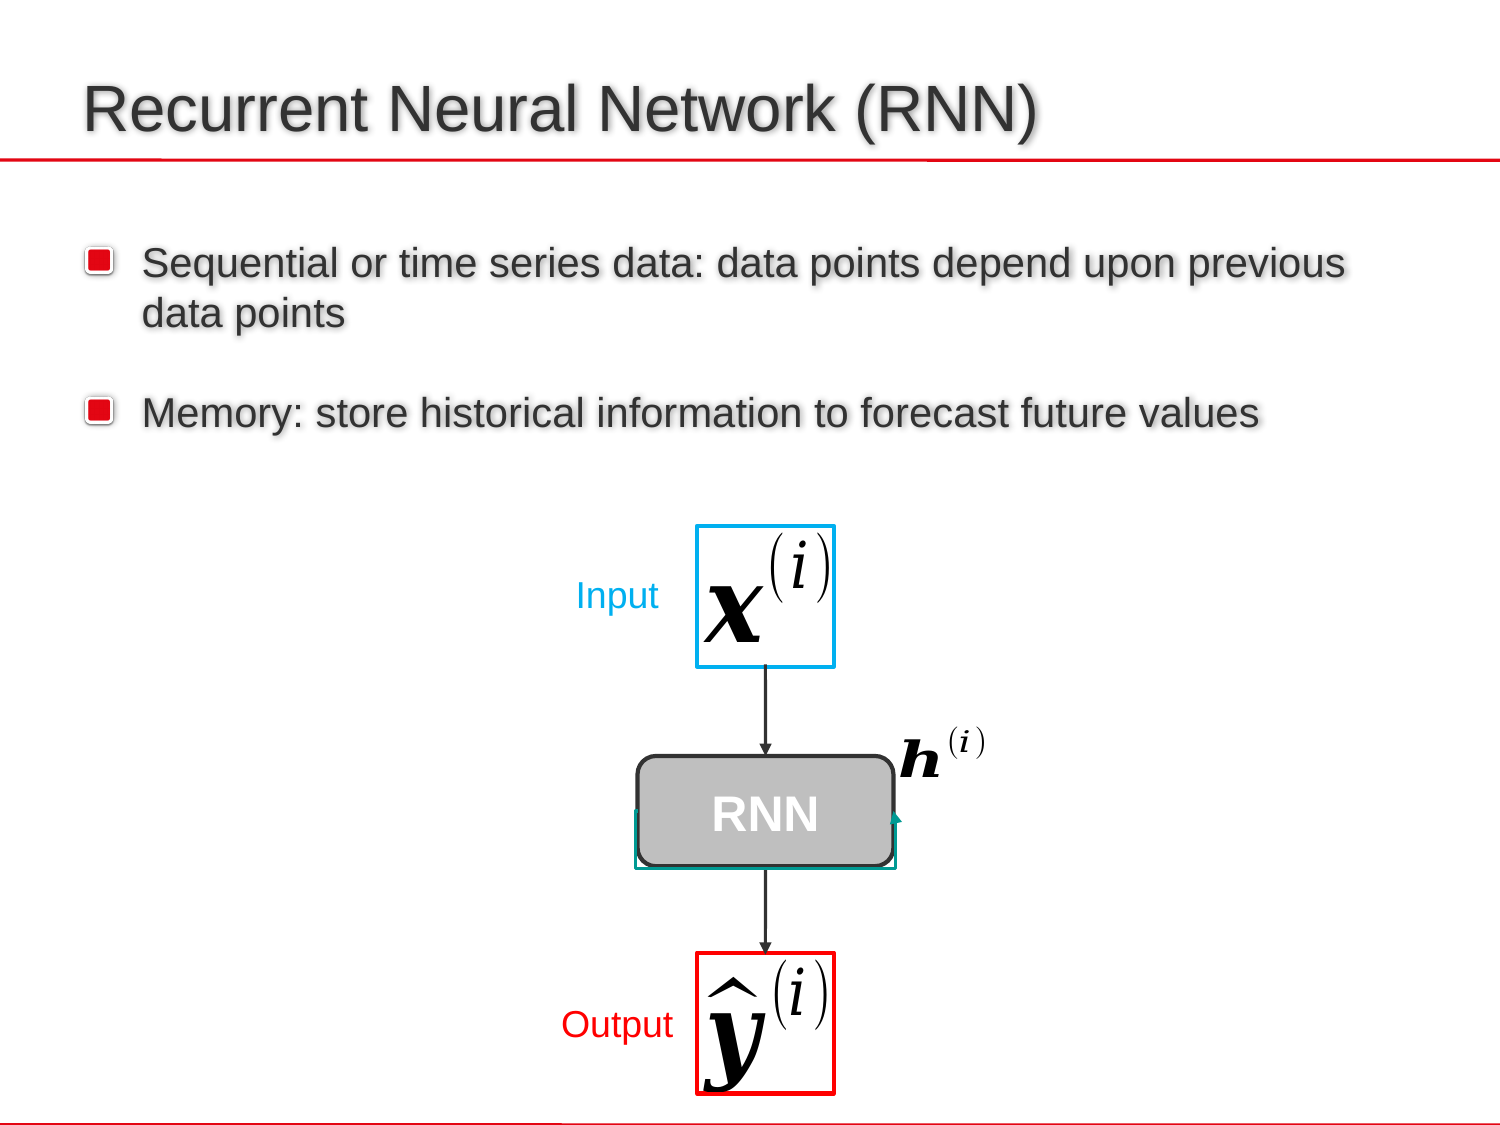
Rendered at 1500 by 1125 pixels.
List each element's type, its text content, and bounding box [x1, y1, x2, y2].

list Sequential or time series data: data points depend upon previous data points Memory: store historical information to forecast future values [82, 236, 1412, 519]
picture [82, 245, 116, 278]
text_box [560, 527, 988, 1092]
picture [82, 395, 116, 428]
title Recurrent Neural Network (RNN) [82, 66, 1412, 146]
